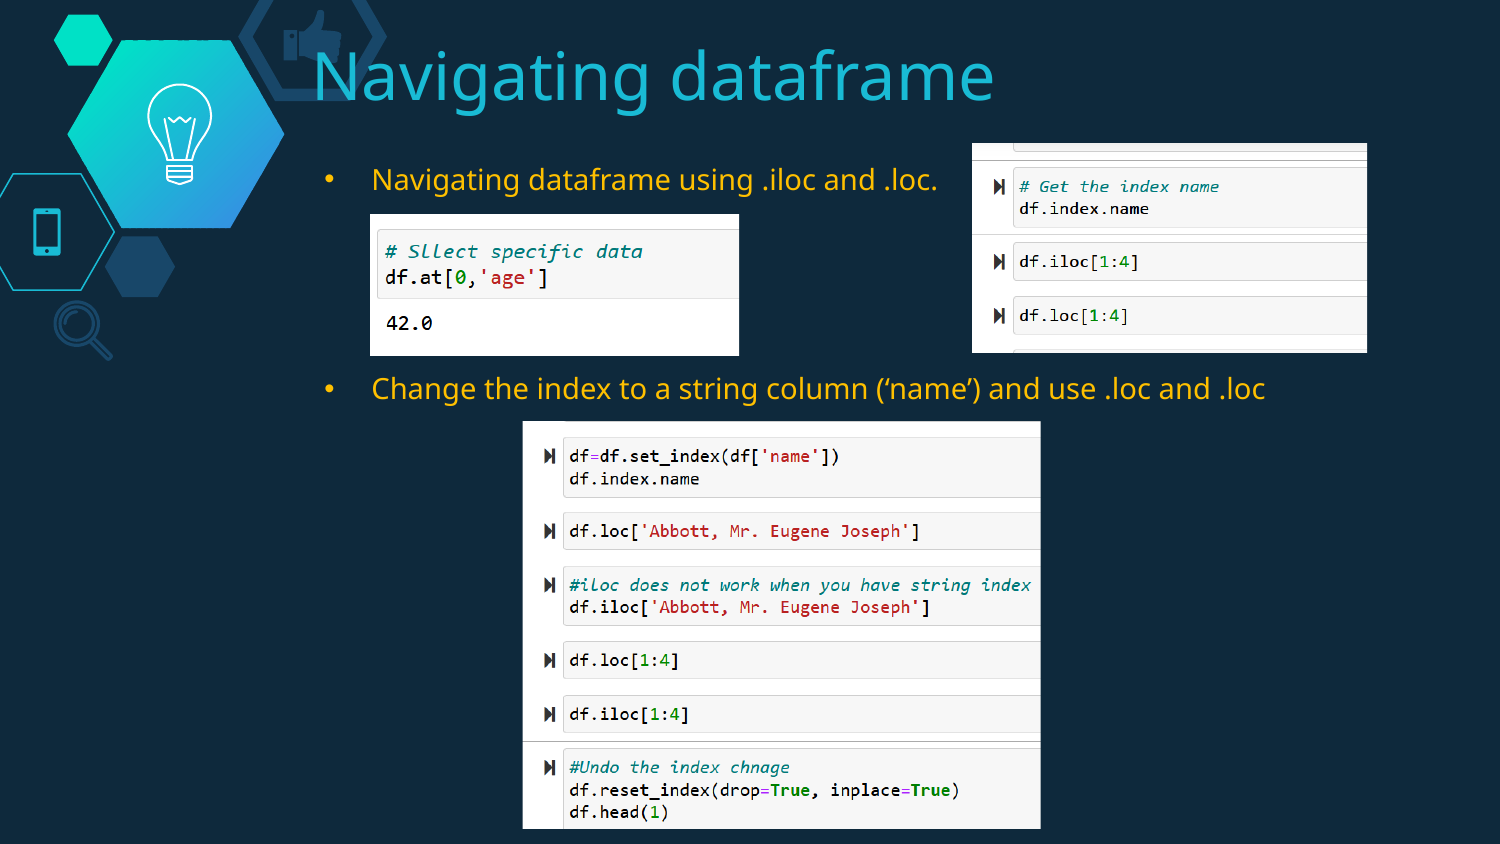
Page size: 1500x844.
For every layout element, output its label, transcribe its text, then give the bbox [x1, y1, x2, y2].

picture [369, 214, 740, 357]
title Navigating dataframe [296, 23, 1368, 83]
text_box Navigating dataframe using .iloc and .loc. Change the index to a string column (‘name’) and use .loc and .loc [234, 83, 1368, 589]
picture [522, 420, 1041, 829]
picture [971, 143, 1368, 353]
